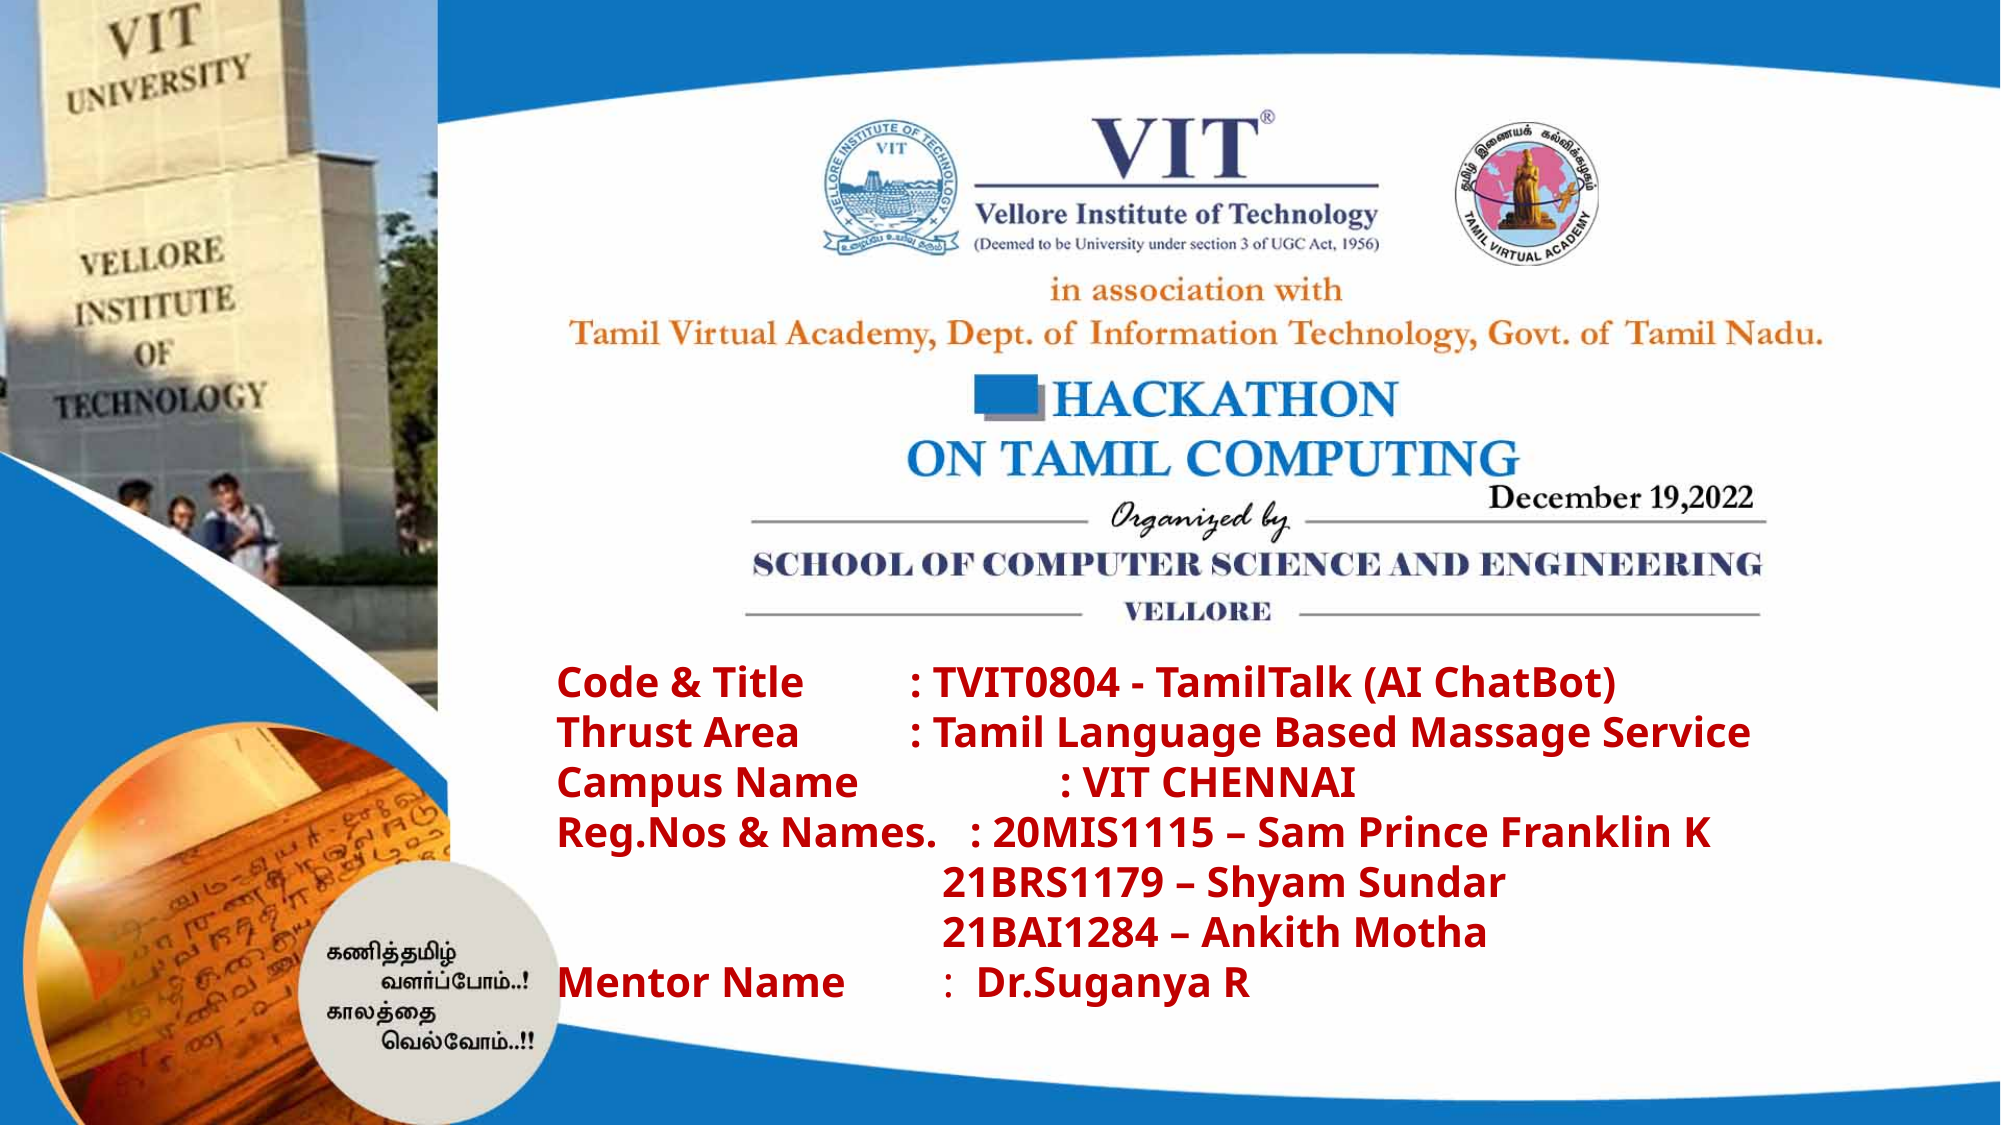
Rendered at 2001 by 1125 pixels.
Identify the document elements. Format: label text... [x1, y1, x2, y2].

picture [0, 0, 2001, 1125]
text_box Code & Title : TVIT0804 - TamilTalk (AI ChatBot) Thrust Area : Tamil Language Based Massage Service Campus Name : VIT CHENNAI Reg.Nos & Names. : 20MIS1115 – Sam Prince Franklin K 21BRS1179 – Shyam Sundar 21BAI1284 – Ankith Motha Mentor Name : Dr.Suganya R [556, 655, 2000, 1125]
